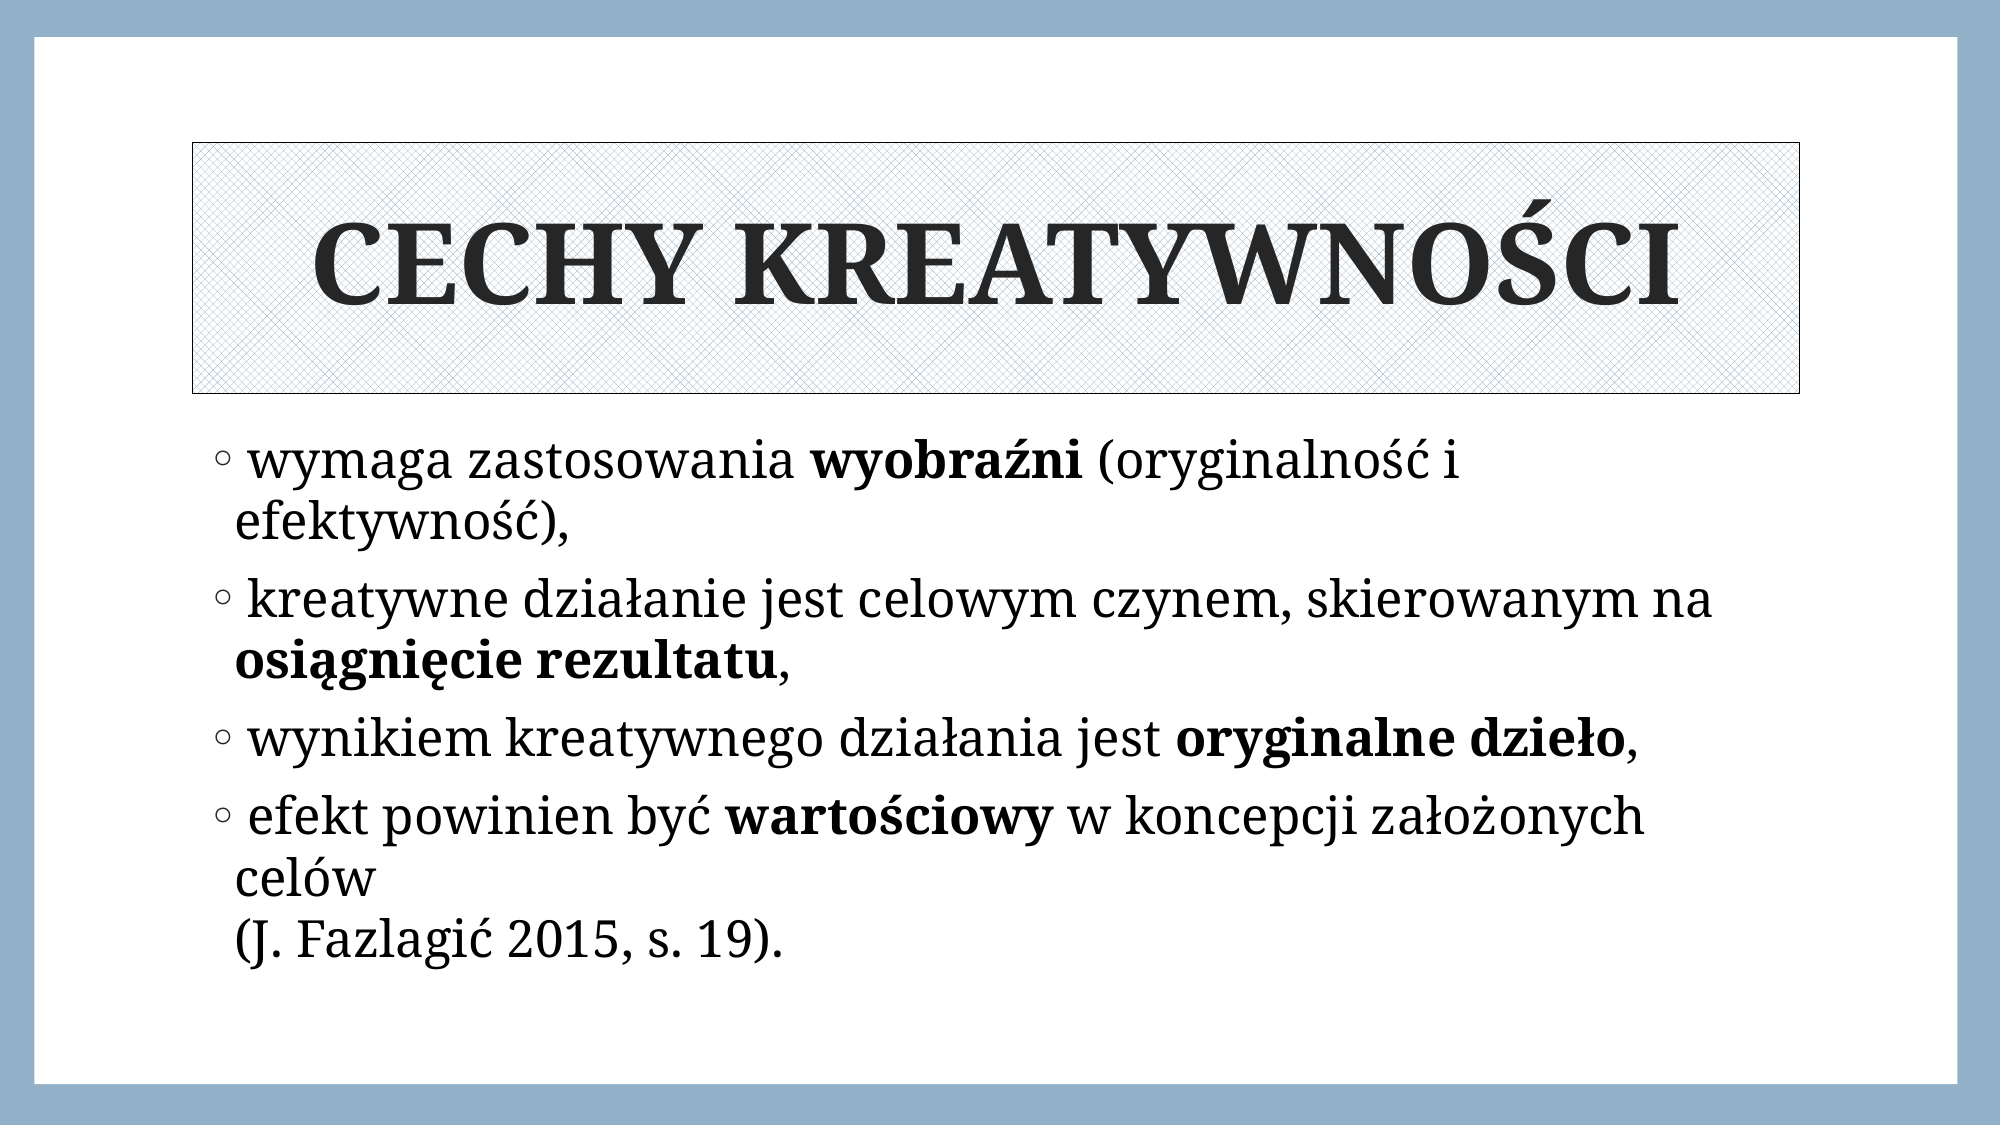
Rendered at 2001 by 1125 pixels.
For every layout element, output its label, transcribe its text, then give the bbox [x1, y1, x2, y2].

text_box [0, 0, 2000, 1125]
list wymaga zastosowania wyobraźni (oryginalność i efektywność), kreatywne działanie jest celowym czynem, skierowanym na osiągnięcie rezultatu, wynikiem kreatywnego działania jest oryginalne dzieło, efekt powinien być wartościowy w koncepcji założonych celów (J. Fazlagić 2015, s. 19). [192, 419, 1800, 979]
title CECHY KREATYWNOŚCI [192, 142, 1800, 394]
text_box [34, 37, 1958, 1085]
